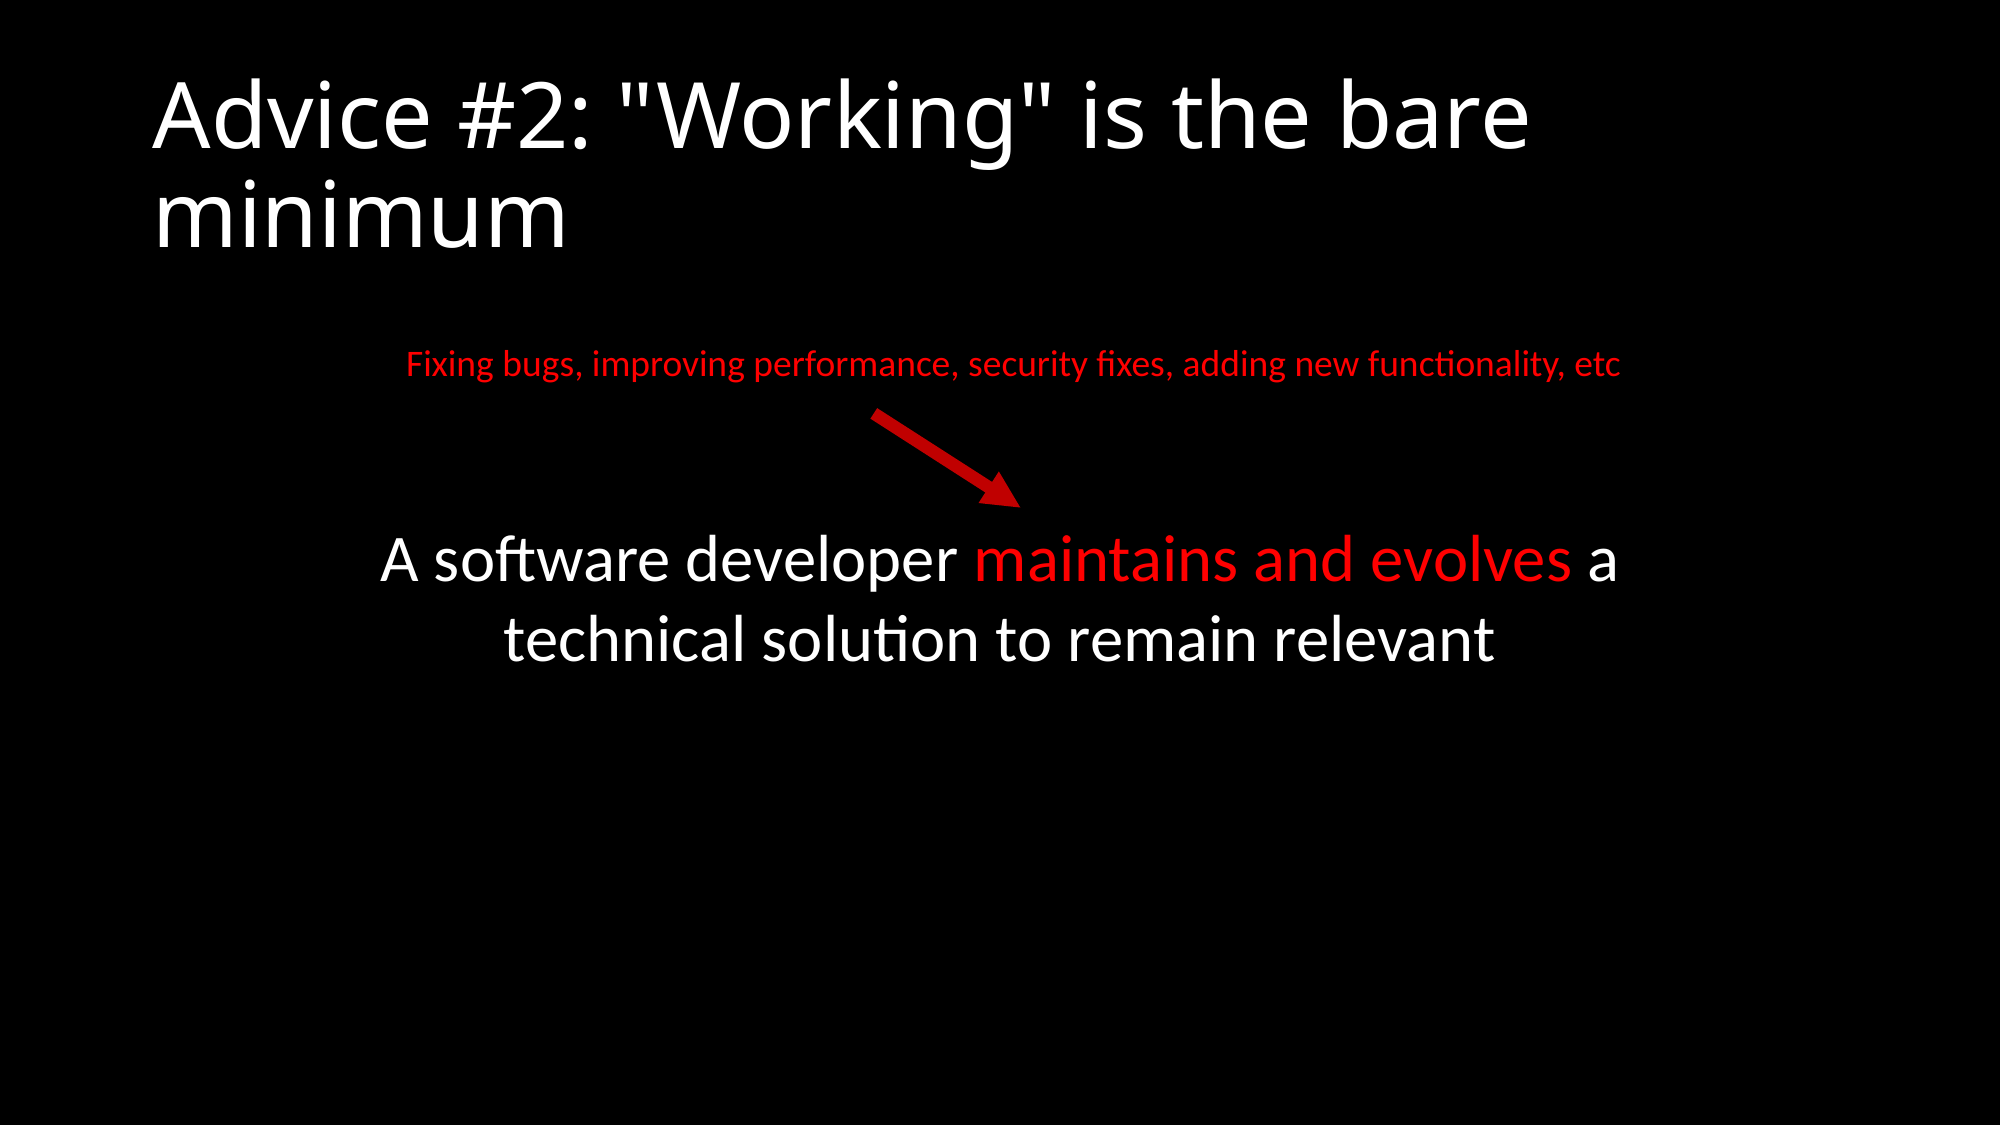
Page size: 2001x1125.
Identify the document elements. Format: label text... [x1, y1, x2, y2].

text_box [873, 413, 1021, 508]
text_box Fixing bugs, improving performance, security fixes, adding new functionality, etc [391, 331, 1638, 392]
text_box A software developer maintains and evolves a technical solution to remain relevant [257, 507, 1743, 763]
title Advice #2: "Working" is the bare minimum [137, 59, 1863, 278]
